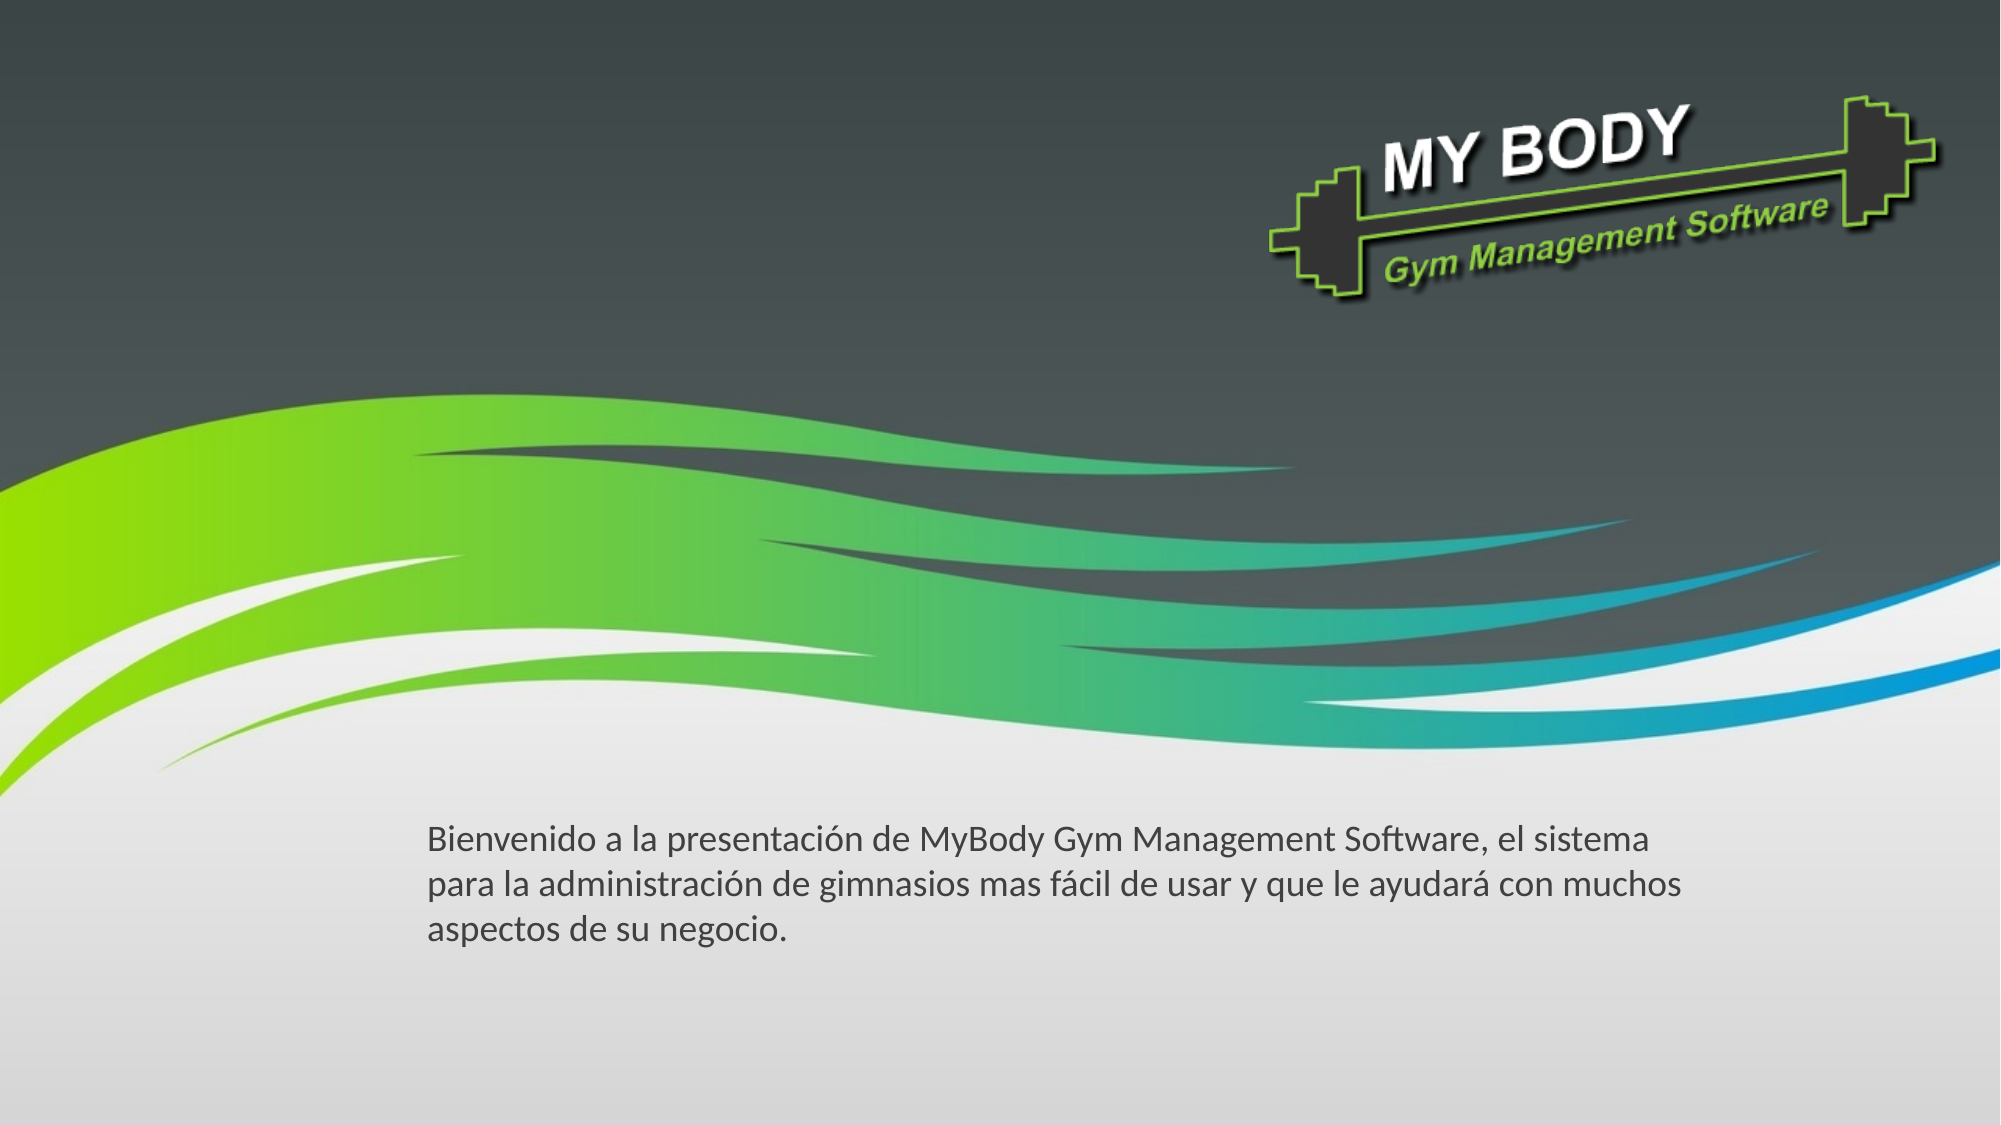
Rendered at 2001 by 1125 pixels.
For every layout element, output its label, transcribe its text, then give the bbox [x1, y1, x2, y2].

text_box Bienvenido a la presentación de MyBody Gym Management Software, el sistema para la administración de gimnasios mas fácil de usar y que le ayudará con muchos aspectos de su negocio. [412, 806, 1738, 957]
picture [0, 0, 2001, 1125]
